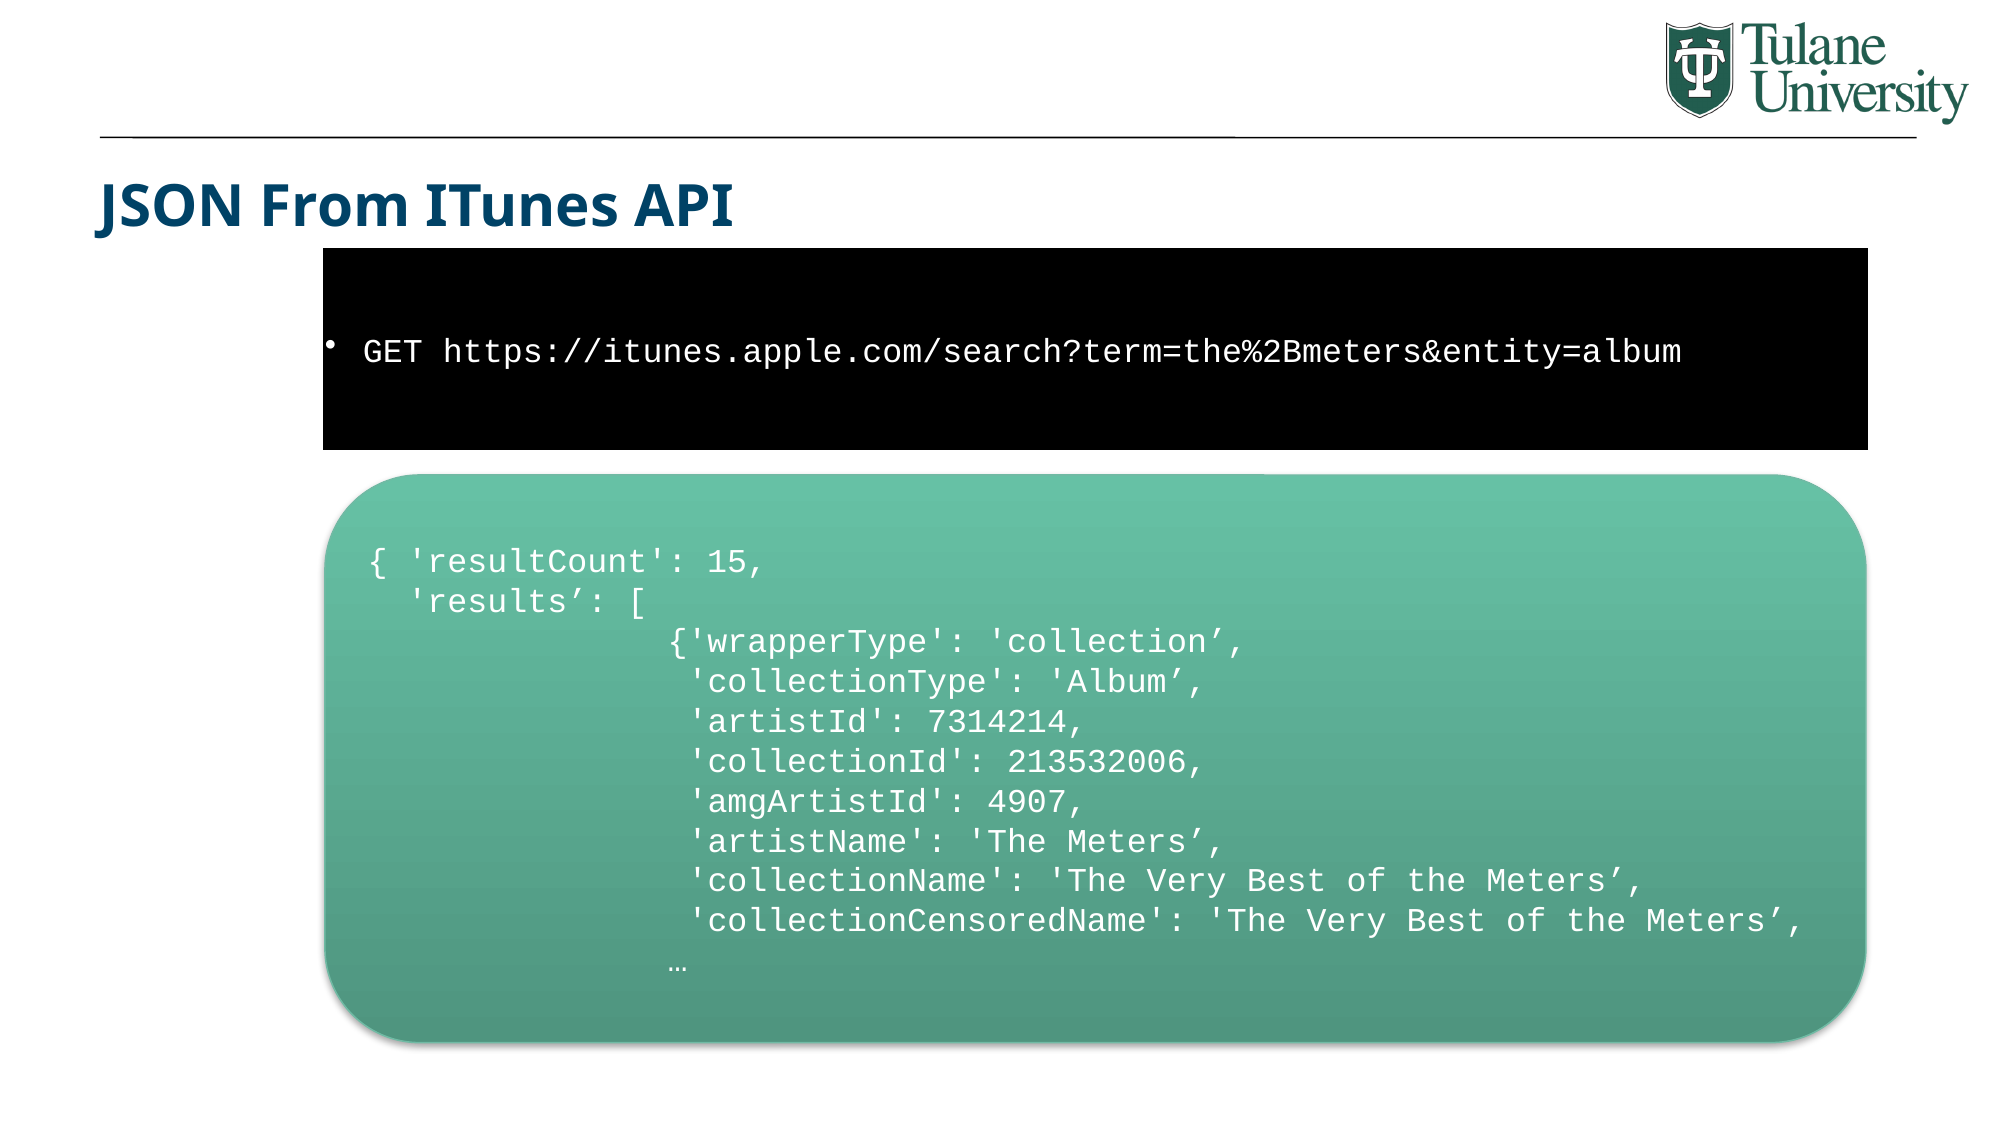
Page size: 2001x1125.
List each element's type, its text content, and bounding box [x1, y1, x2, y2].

list GET https://itunes.apple.com/search?term=the%2Bmeters&entity=album [323, 248, 1868, 450]
text_box { 'resultCount': 15, 'results’: [ {'wrapperType': 'collection’, 'collectionType': 'Album’, 'artistId': 7314214, 'collectionId': 213532006, 'amgArtistId': 4907, 'artistName': 'The Meters’, 'collectionName': 'The Very Best of the Meters’, 'collectionCensoredName': 'The Very Best of the Meters’, … [324, 474, 1867, 1044]
picture [1666, 22, 1969, 136]
title JSON From ITunes API [99, 167, 1901, 238]
